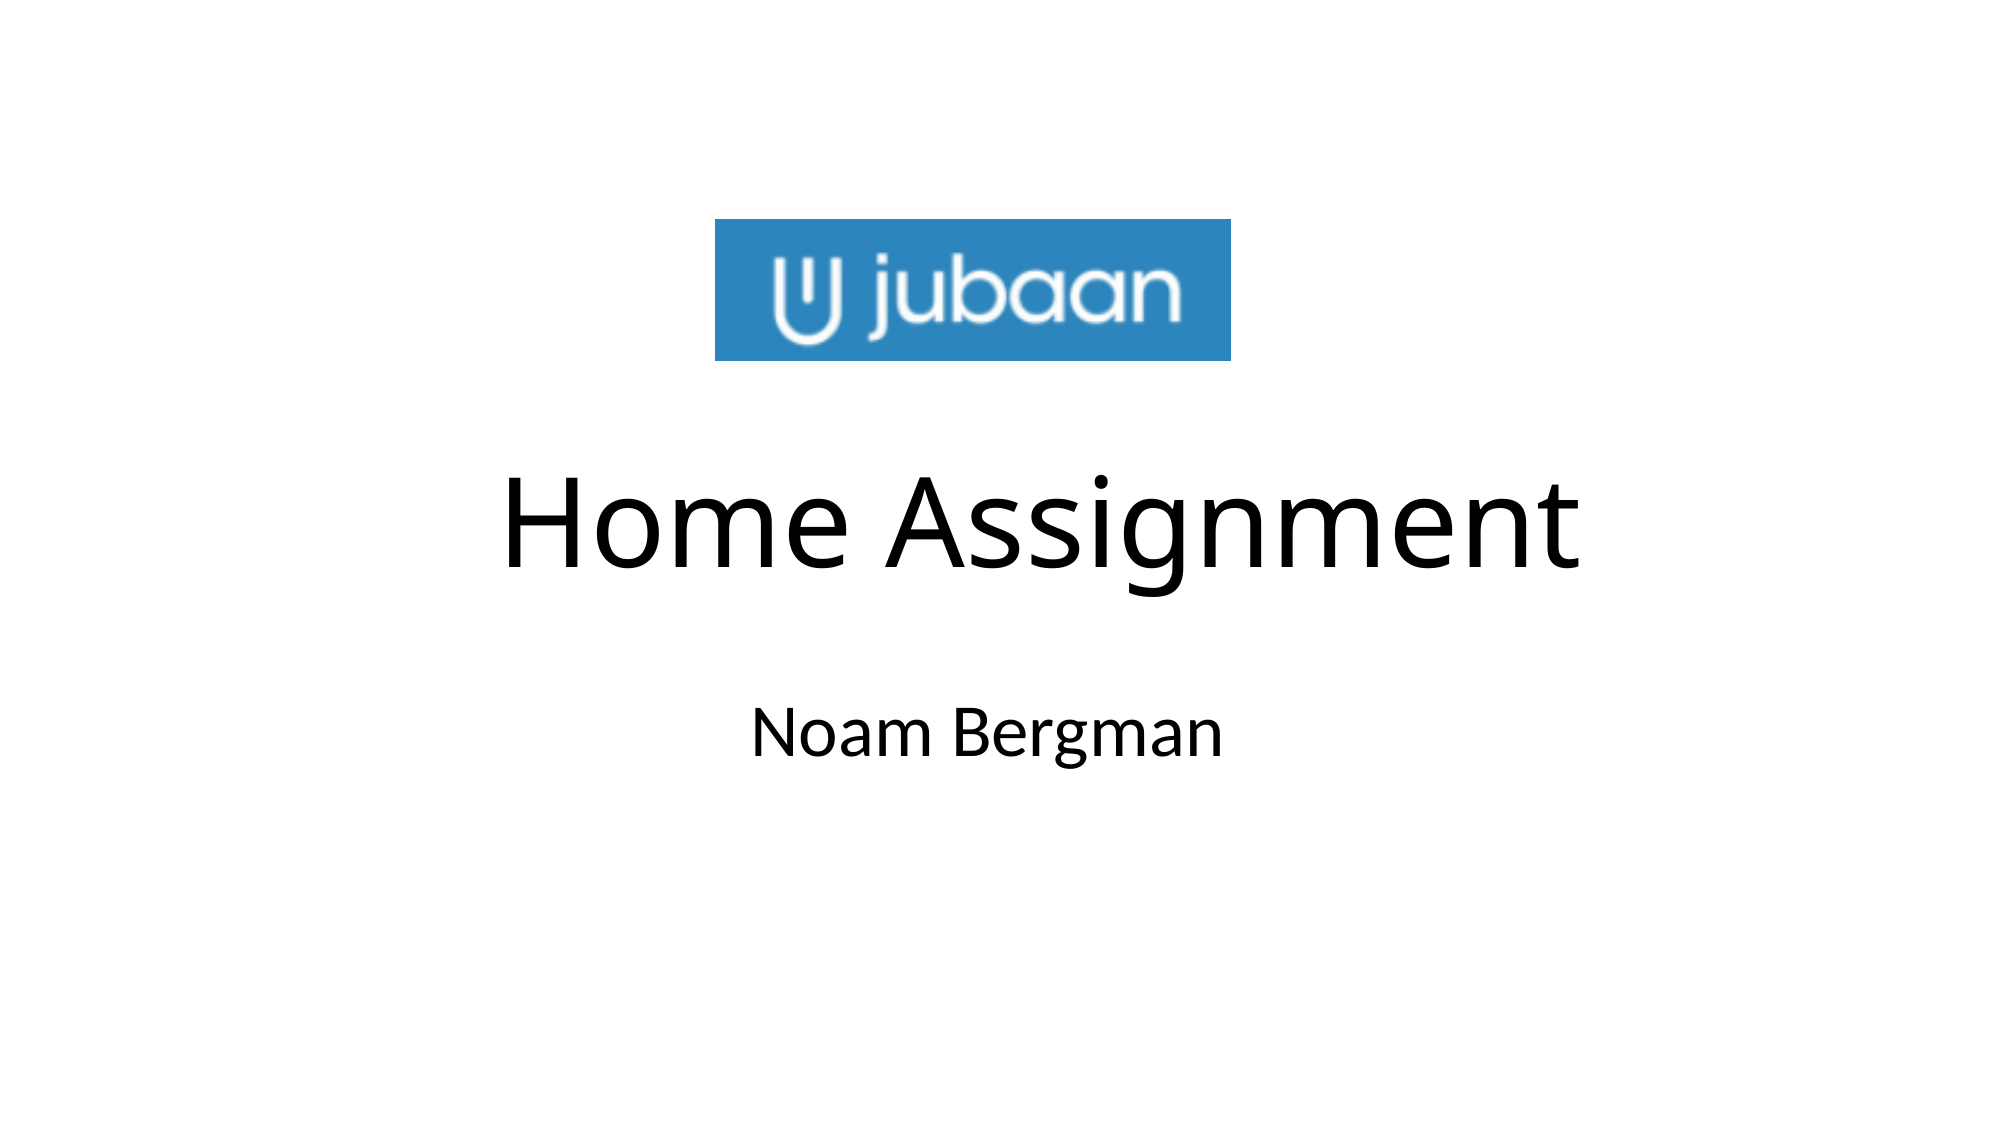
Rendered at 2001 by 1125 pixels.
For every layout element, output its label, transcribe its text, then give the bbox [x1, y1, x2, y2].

subtitle Noam Bergman [237, 684, 1738, 956]
title Home Assignment [290, 415, 1791, 603]
picture [715, 219, 1231, 361]
